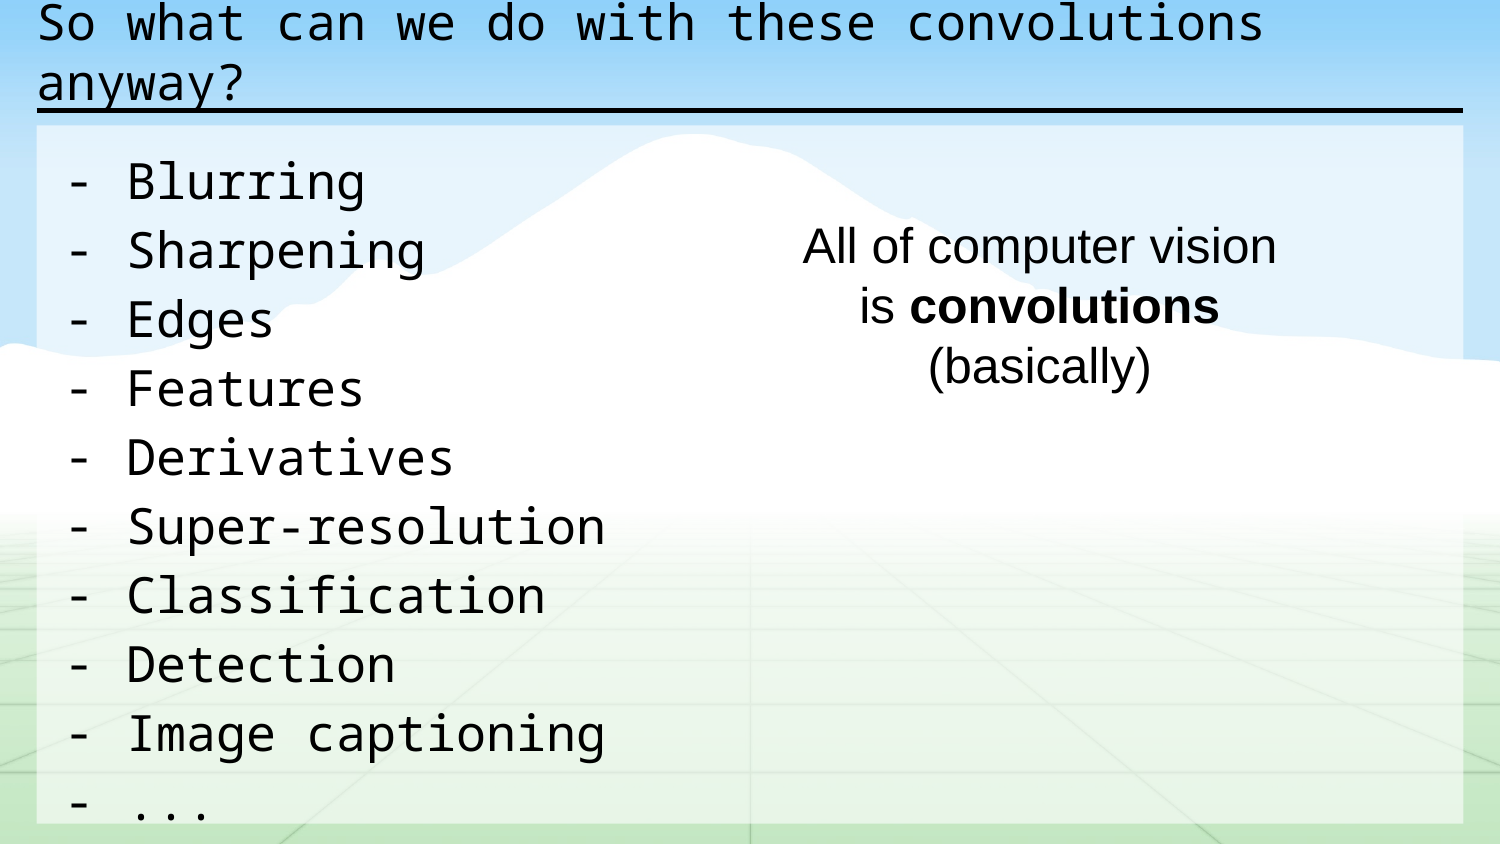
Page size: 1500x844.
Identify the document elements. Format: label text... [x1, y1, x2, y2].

title So what can we do with these convolutions anyway? [20, 31, 1479, 126]
picture [0, 0, 1500, 844]
text_box All of computer vision is convolutions (basically) [645, 198, 1435, 430]
list Blurring Sharpening Edges Features Derivatives Super-resolution Classification Detection Image captioning ... [36, 125, 1464, 824]
